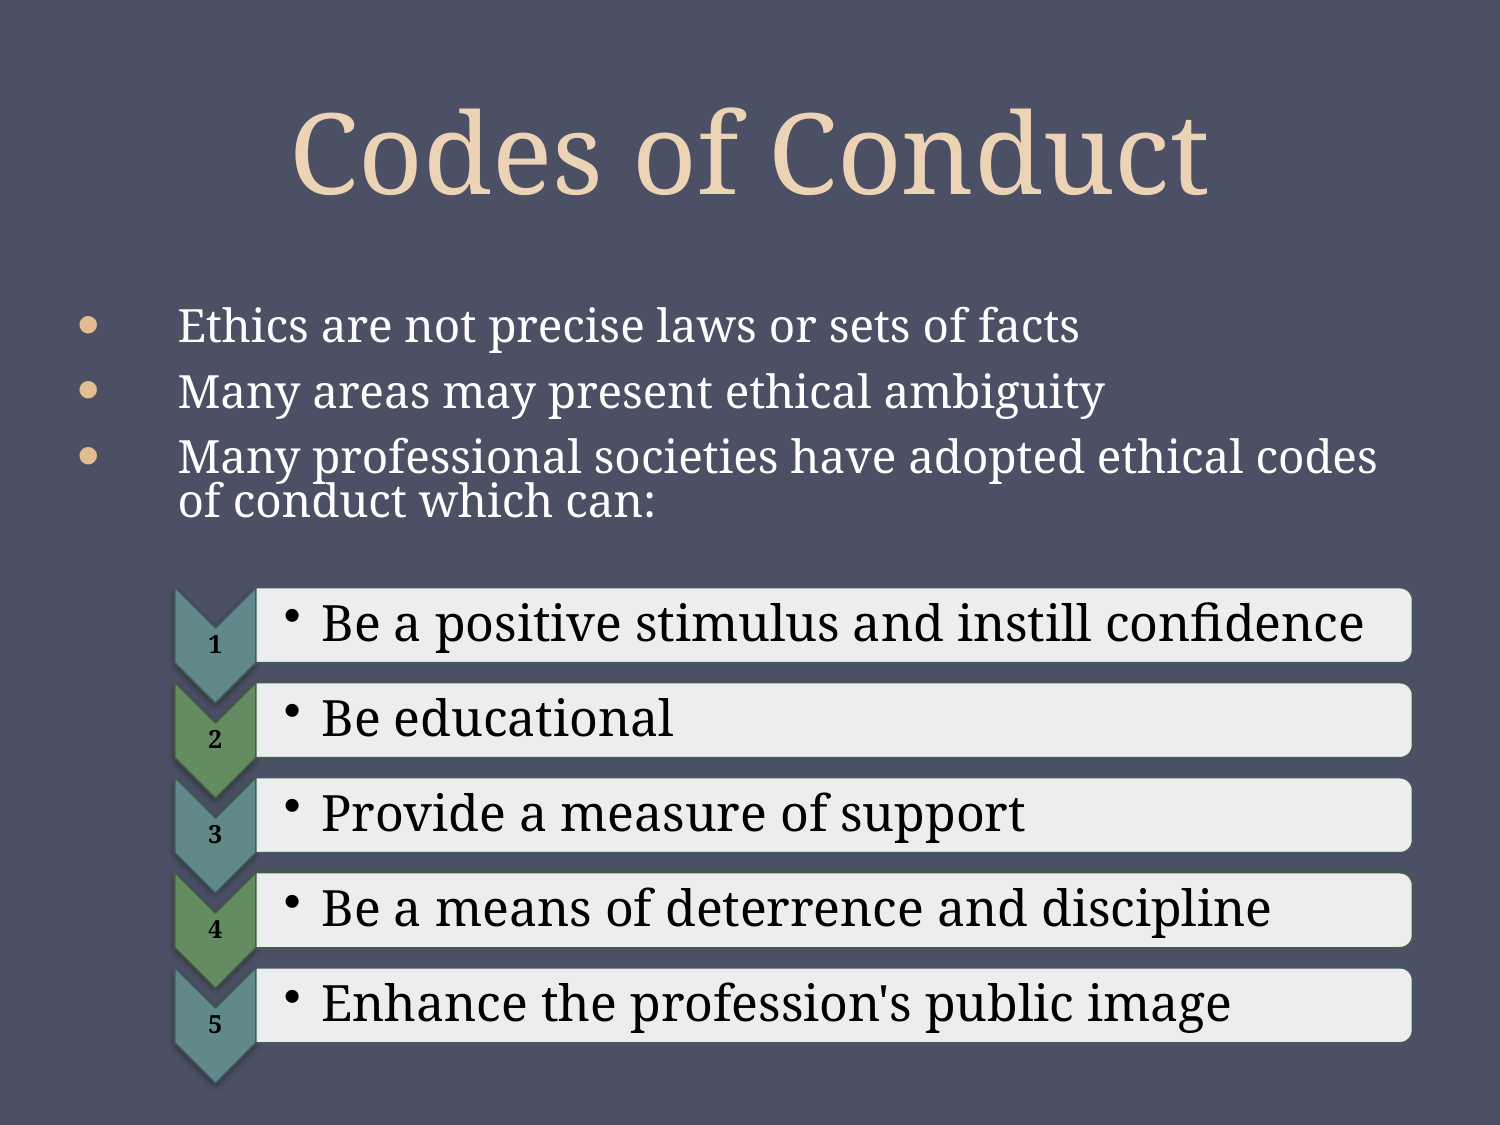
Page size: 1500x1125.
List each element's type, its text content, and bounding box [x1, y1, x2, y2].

title Codes of Conduct [75, 37, 1425, 225]
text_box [174, 587, 1413, 1084]
list Ethics are not precise laws or sets of facts Many areas may present ethical ambiguity Many professional societies have adopted ethical codes of conduct which can: [62, 299, 1413, 575]
